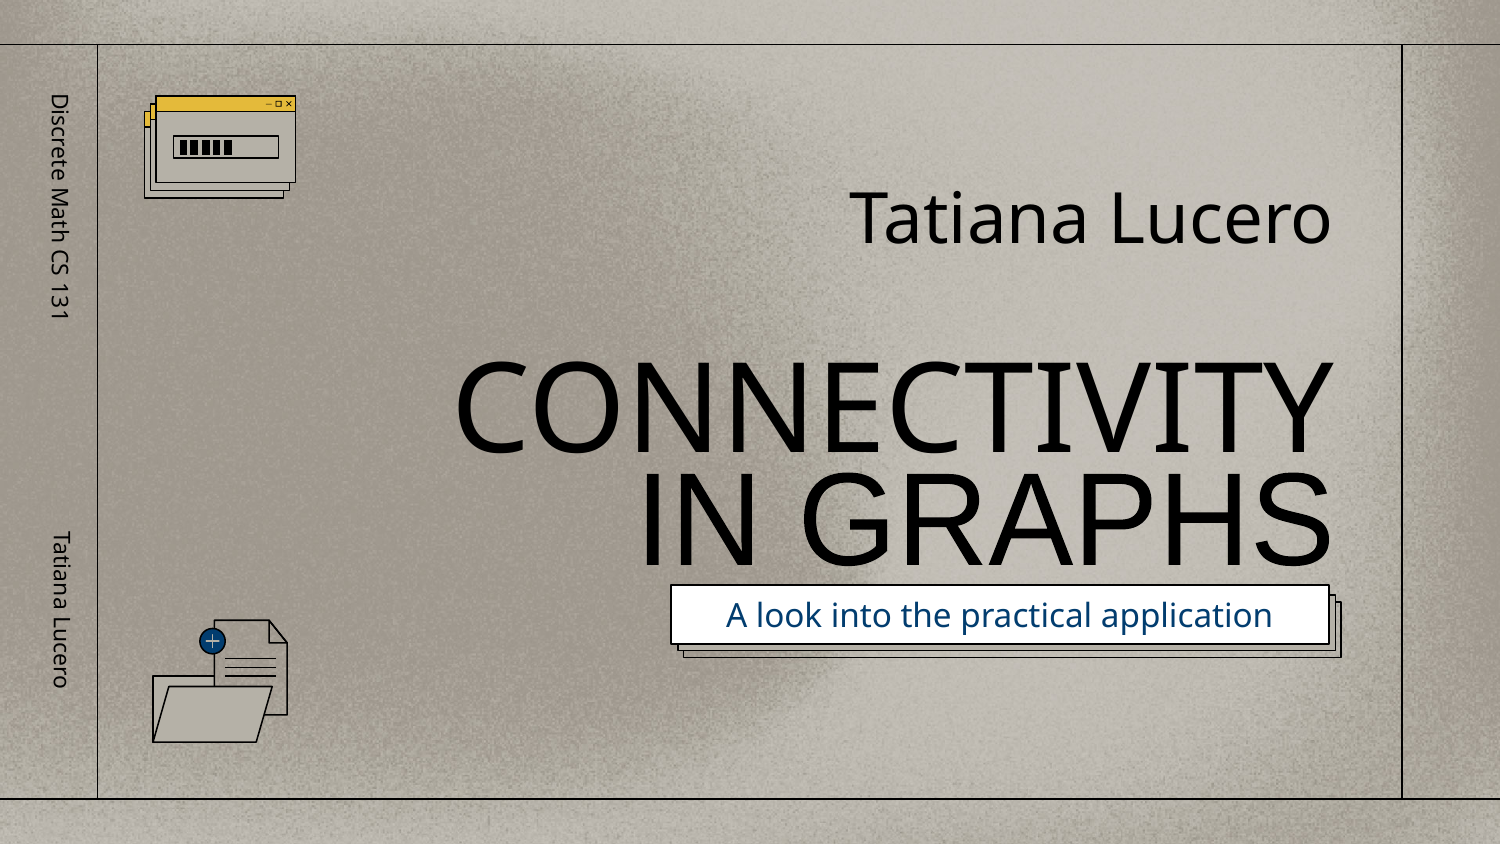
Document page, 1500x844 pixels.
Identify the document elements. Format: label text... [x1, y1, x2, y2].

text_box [152, 620, 288, 743]
picture [0, 0, 1500, 44]
subtitle A look into the practical application [670, 584, 1330, 645]
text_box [144, 95, 296, 199]
subtitle Discrete Math CS 131 [46, 78, 80, 427]
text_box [677, 594, 1342, 658]
picture [0, 800, 1500, 844]
picture [1403, 45, 1500, 798]
title CONNECTIVITY [233, 333, 1350, 473]
subtitle Tatiana Lucero [46, 455, 80, 766]
picture [0, 45, 97, 798]
title Tatiana Lucero [382, 131, 1350, 300]
picture [98, 45, 1401, 798]
